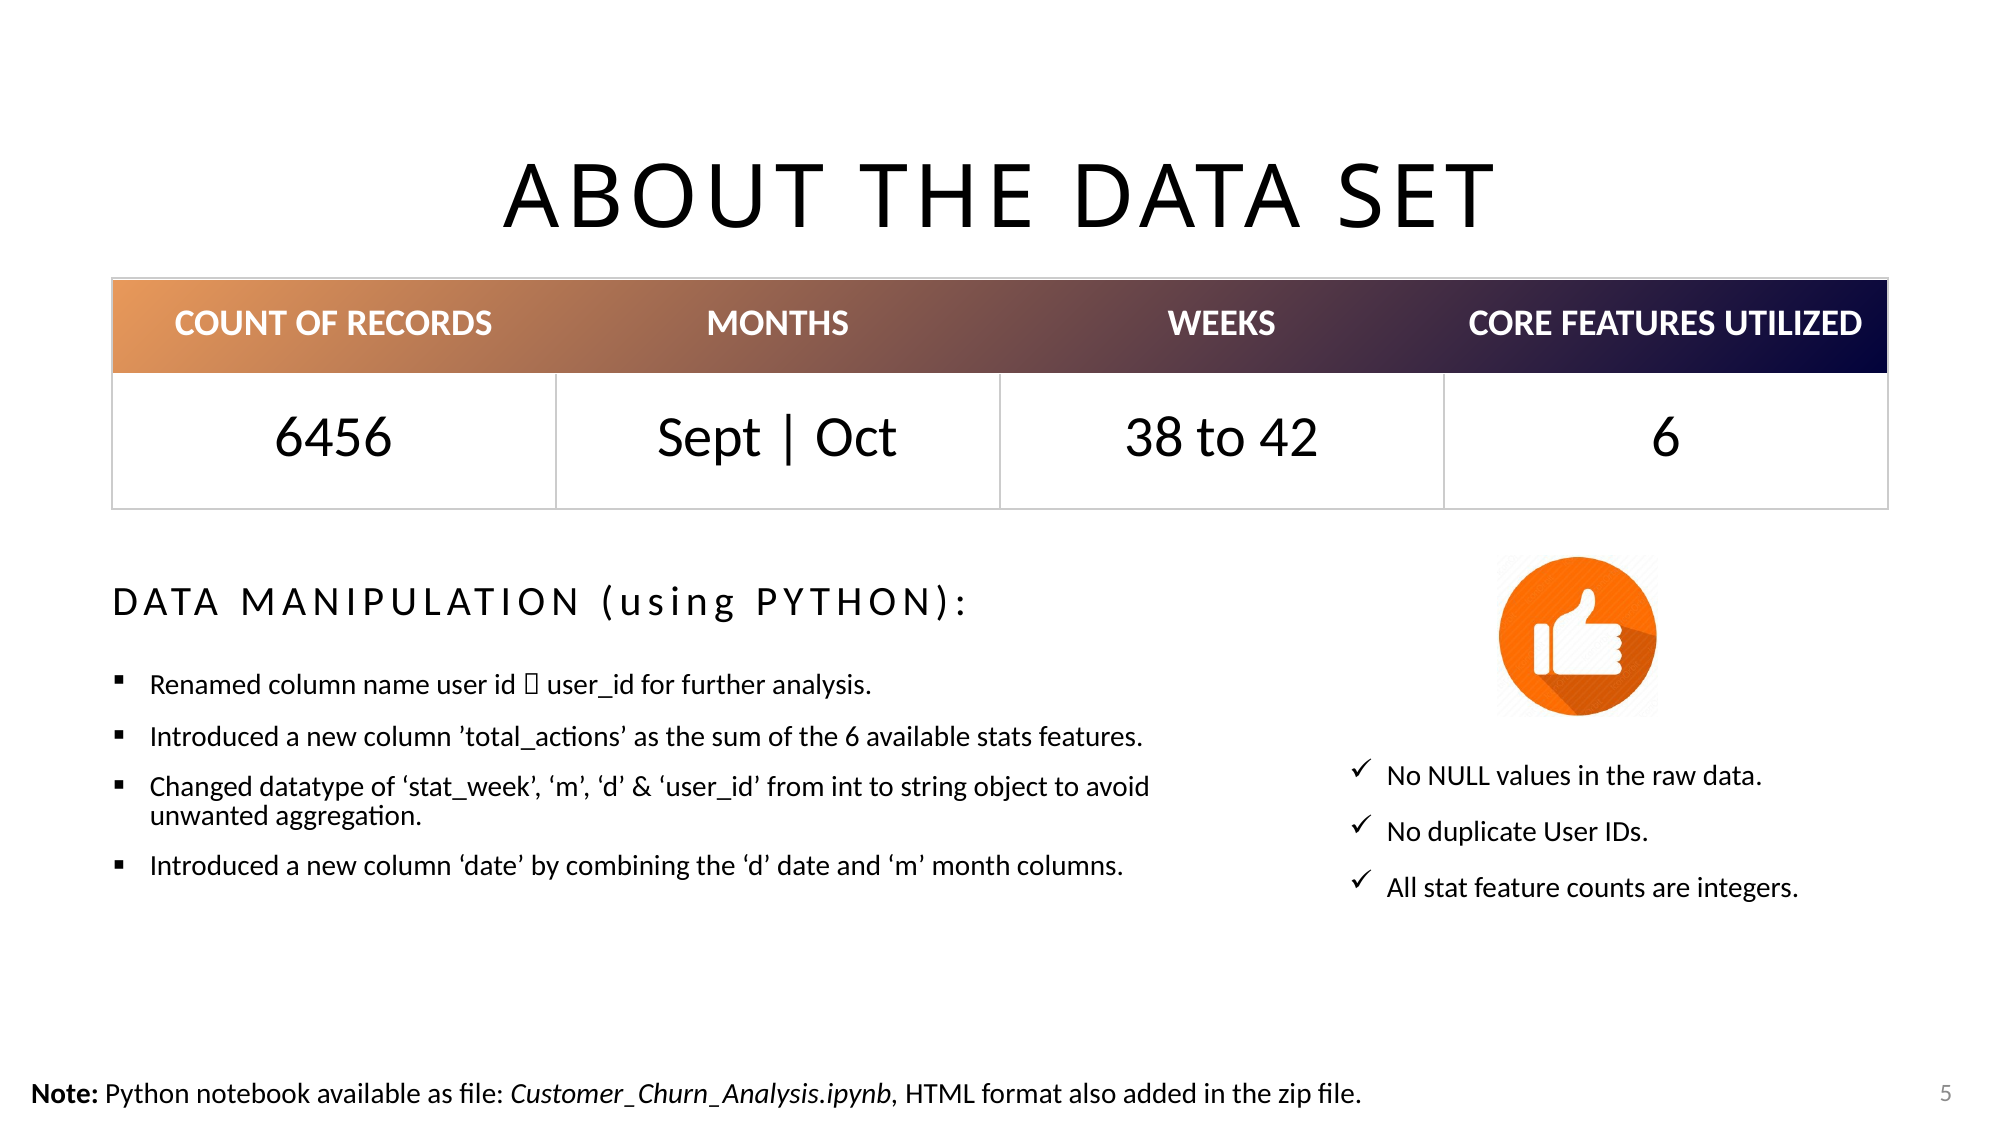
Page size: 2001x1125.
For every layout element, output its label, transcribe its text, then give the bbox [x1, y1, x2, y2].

table_header MONTHS [556, 279, 1000, 374]
table_cell 6456 [113, 374, 555, 508]
table_cell 38 to 42 [1001, 374, 1443, 508]
text_box DATA MANIPULATION (using PYTHON): [97, 556, 1021, 648]
table_cell Sept | Oct [557, 374, 999, 508]
table_header WEEKS [1000, 279, 1444, 374]
text_box Note: Python notebook available as file: Customer_Churn_Analysis.ipynb, HTML format also added in the zip file. [16, 1066, 1459, 1121]
slide_number 5 [1894, 1061, 1968, 1121]
table_header COUNT OF RECORDS [113, 279, 556, 374]
picture [1497, 555, 1659, 717]
table_cell 6 [1445, 374, 1887, 508]
text_box No NULL values in the raw data. No duplicate User IDs. All stat feature counts are integers. [1334, 749, 1821, 924]
table_header CORE FEATURES UTILIZED [1444, 279, 1887, 374]
text_box Renamed column name user id  user_id for further analysis. Introduced a new column ’total_actions’ as the sum of the 6 available stats features. Changed datatype of ‘stat_week’, ‘m’, ‘d’ & ‘user_id’ from int to string object to avoid unwanted aggregation. Introduced a new column ‘date’ by combining the ‘d’ date and ‘m’ month columns. [97, 656, 1249, 924]
title About the data set [97, 125, 1903, 262]
